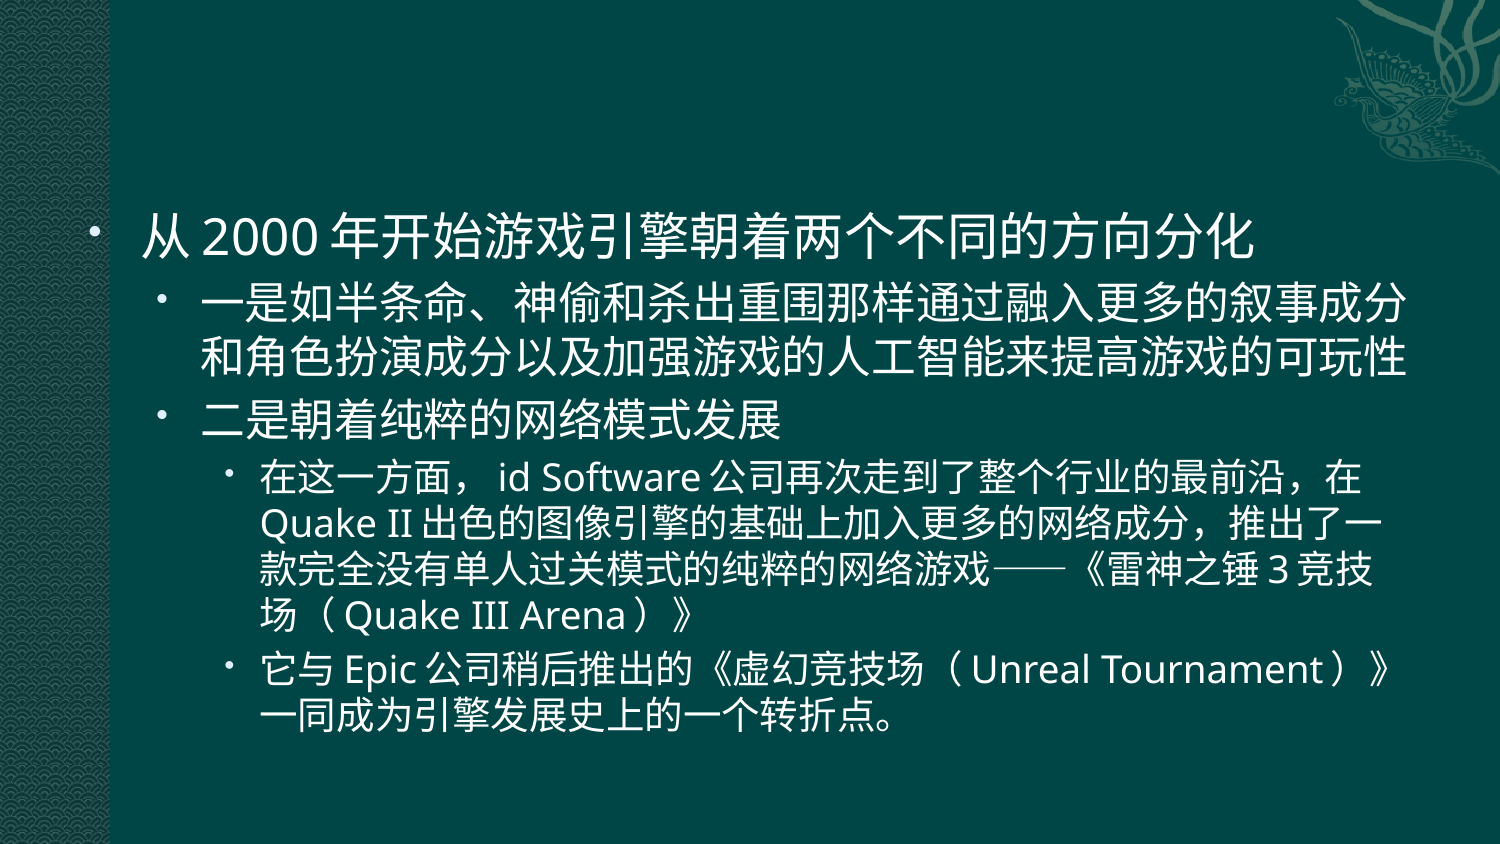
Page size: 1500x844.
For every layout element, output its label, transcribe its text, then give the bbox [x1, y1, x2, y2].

list 从2000年开始游戏引擎朝着两个不同的方向分化 一是如半条命、神偷和杀出重围那样通过融入更多的叙事成分和角色扮演成分以及加强游戏的人工智能来提高游戏的可玩性 二是朝着纯粹的网络模式发展 在这一方面，id Software公司再次走到了整个行业的最前沿，在Quake II出色的图像引擎的基础上加入更多的网络成分，推出了一款完全没有单人过关模式的纯粹的网络游戏——《雷神之锤3竞技场（Quake III Arena）》 它与Epic公司稍后推出的《虚幻竞技场（Unreal Tournament）》一同成为引擎发展史上的一个转折点。 [75, 196, 1425, 754]
picture [0, 0, 110, 844]
